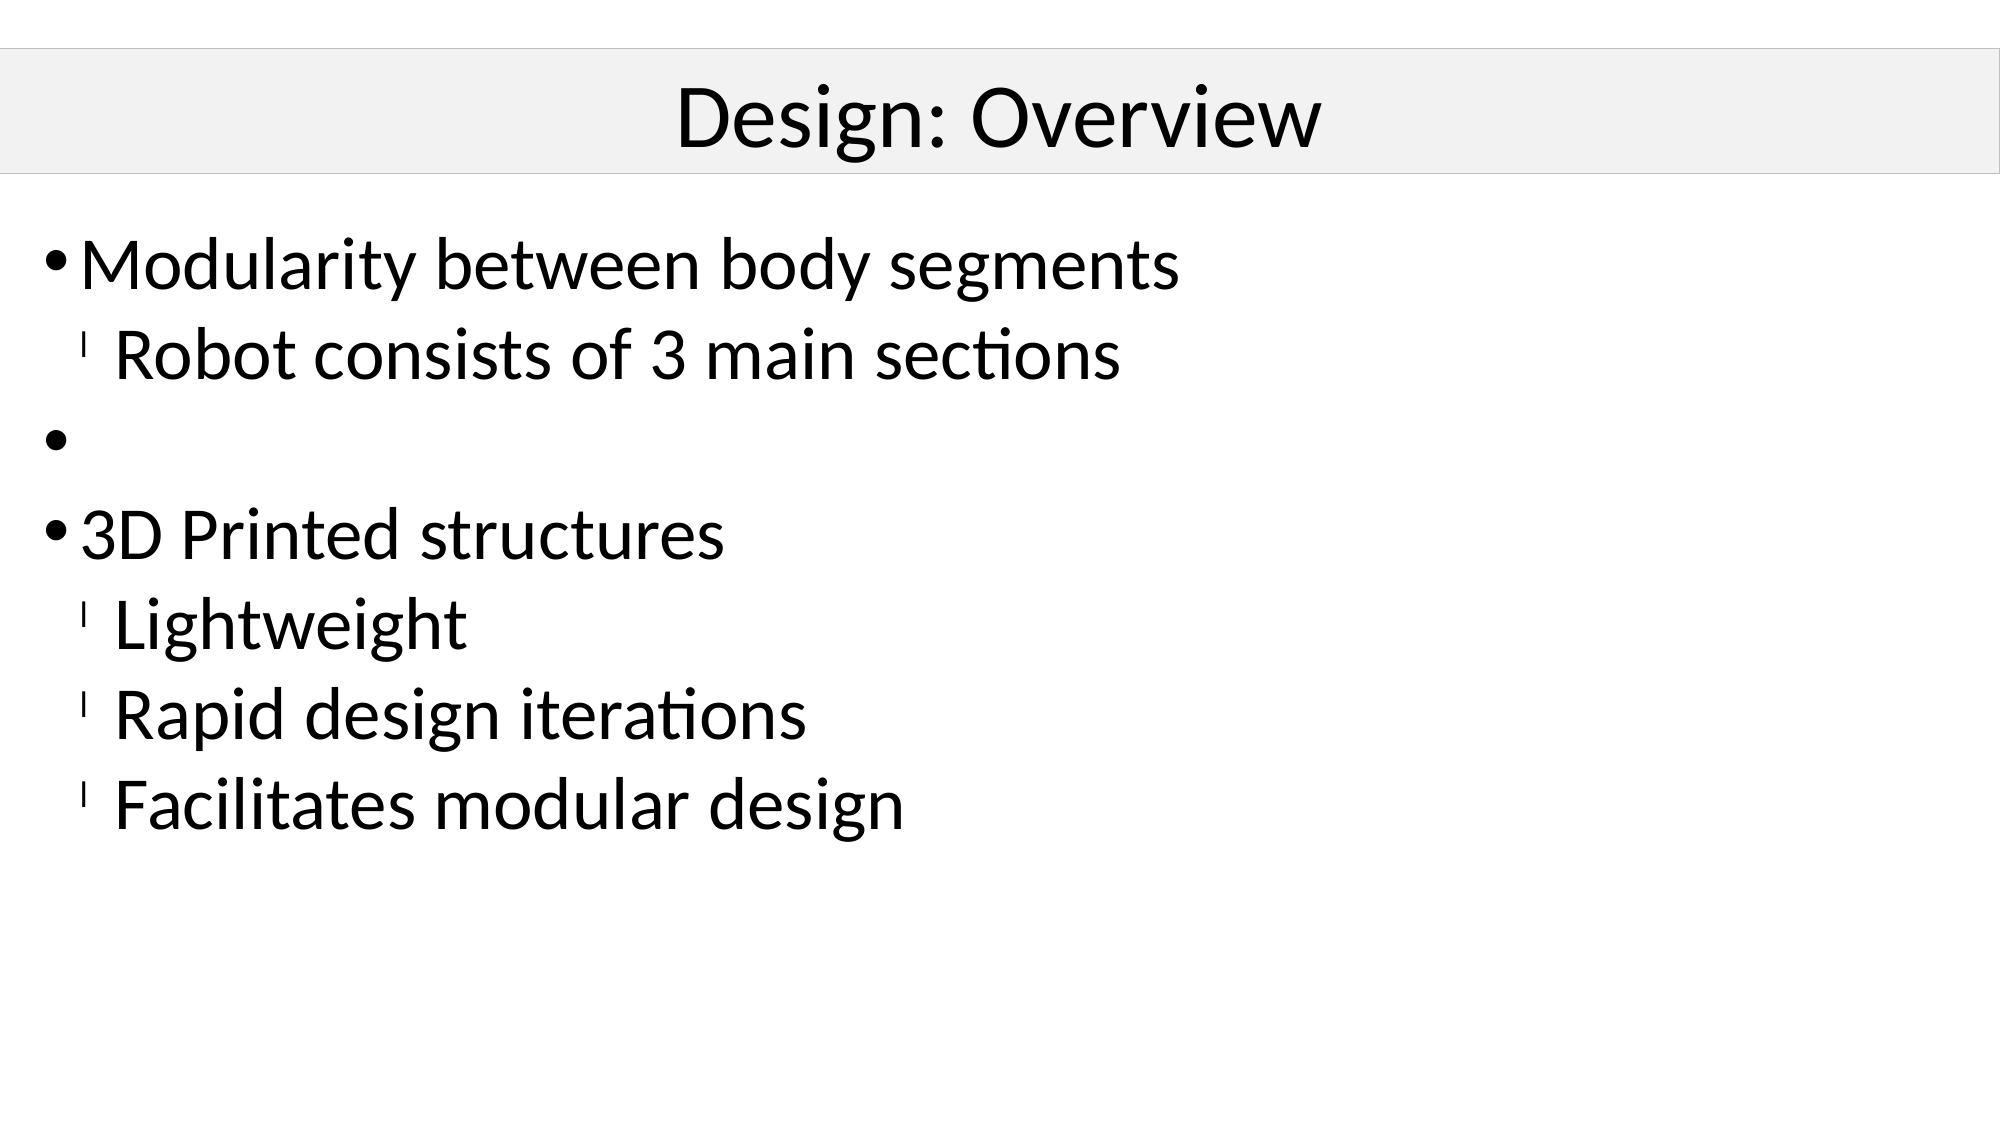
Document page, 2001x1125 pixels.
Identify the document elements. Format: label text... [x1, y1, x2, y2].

text_box Design: Overview [0, 48, 2000, 174]
text_box Modularity between body segments Robot consists of 3 main sections 3D Printed structures Lightweight Rapid design iterations Facilitates modular design [28, 207, 1874, 965]
text_box [89, 234, 1935, 992]
